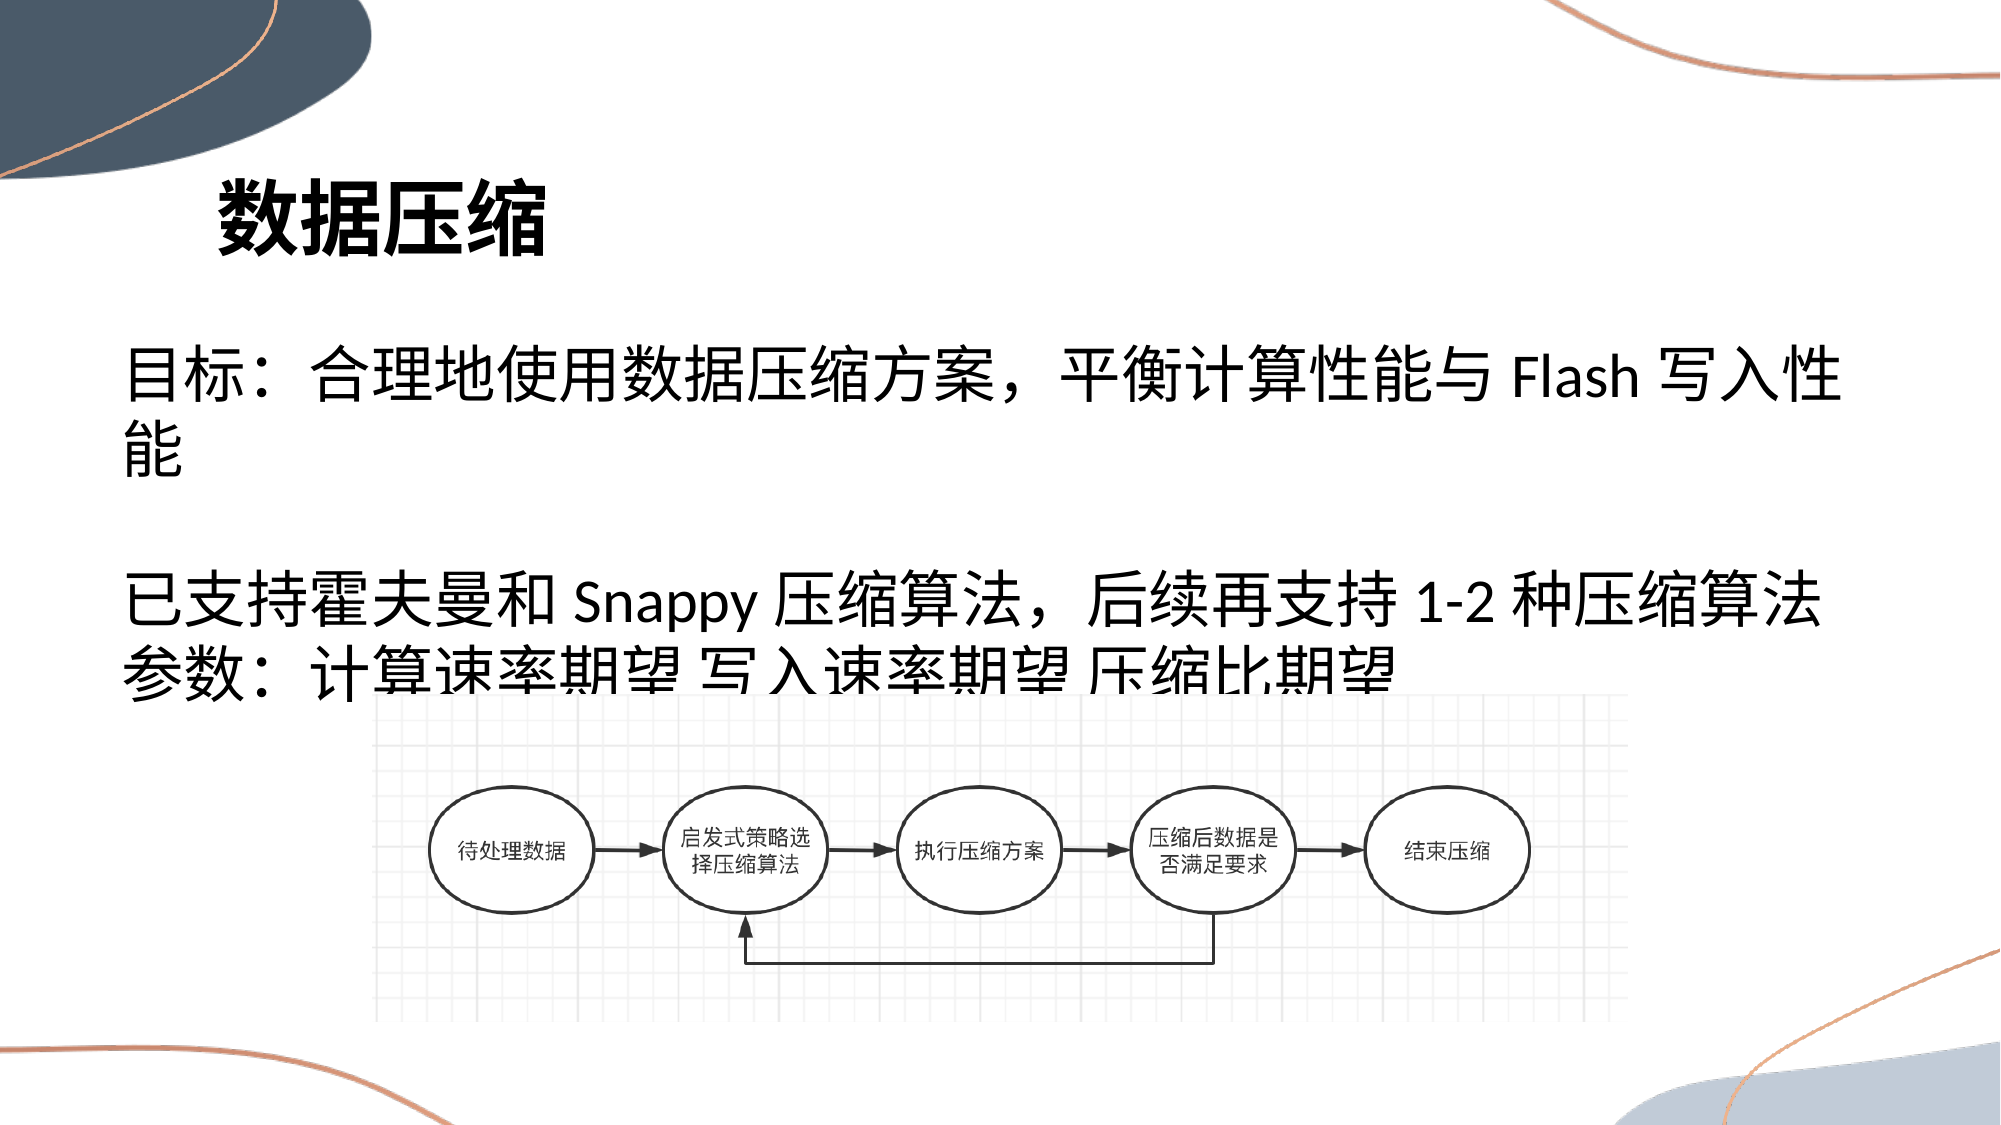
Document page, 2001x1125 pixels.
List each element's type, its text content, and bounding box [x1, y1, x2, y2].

text_box 目标：合理地使用数据压缩方案，平衡计算性能与Flash写入性能 已支持霍夫曼和Snappy压缩算法，后续再支持1-2种压缩算法 参数：计算速率期望 写入速率期望 压缩比期望 [106, 327, 1894, 718]
picture [0, 0, 372, 207]
picture [1603, 918, 2001, 1125]
picture [1522, 0, 2001, 107]
text_box 数据压缩 [201, 158, 917, 274]
picture [0, 694, 1628, 1125]
